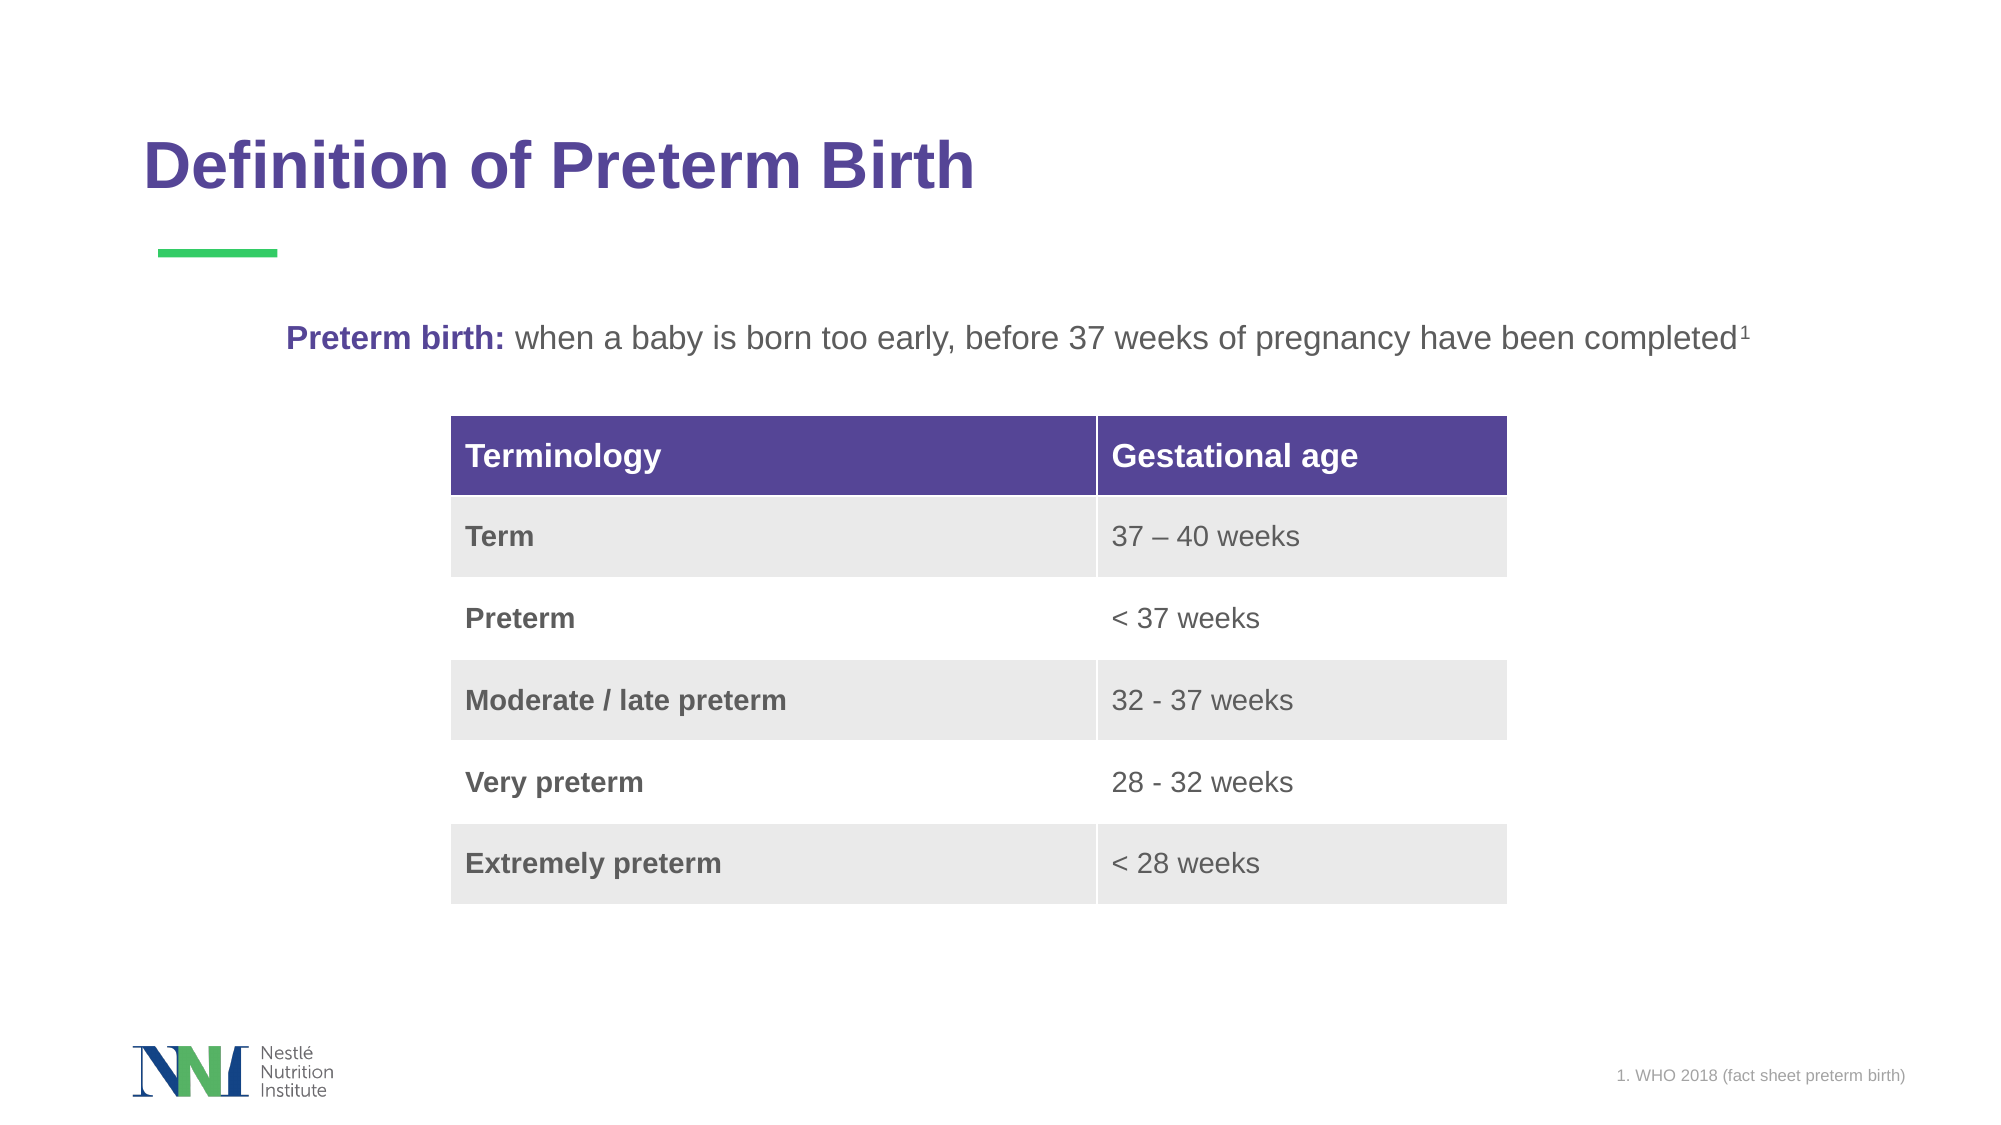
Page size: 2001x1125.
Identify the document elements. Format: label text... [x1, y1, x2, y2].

table_header Gestational age [1098, 416, 1507, 495]
table_cell Preterm [451, 579, 1096, 659]
title Definition of Preterm Birth [137, 59, 1863, 278]
table_cell < 37 weeks [1098, 579, 1507, 659]
table_cell Extremely preterm [451, 824, 1096, 904]
table_cell < 28 weeks [1098, 824, 1507, 904]
text_box 1. WHO 2018 (fact sheet preterm birth) [1593, 1058, 1913, 1093]
table_cell Very preterm [451, 742, 1096, 822]
list Preterm birth: when a baby is born too early, before 37 weeks of pregnancy have been completed1 [155, 318, 1881, 374]
table_cell Term [451, 497, 1096, 577]
table_cell Moderate / late preterm [451, 660, 1096, 740]
picture [116, 1026, 351, 1119]
table_cell 37 – 40 weeks [1098, 497, 1507, 577]
table_cell 32 - 37 weeks [1098, 660, 1507, 740]
table_cell 28 - 32 weeks [1098, 742, 1507, 822]
table_header Terminology [451, 416, 1096, 495]
